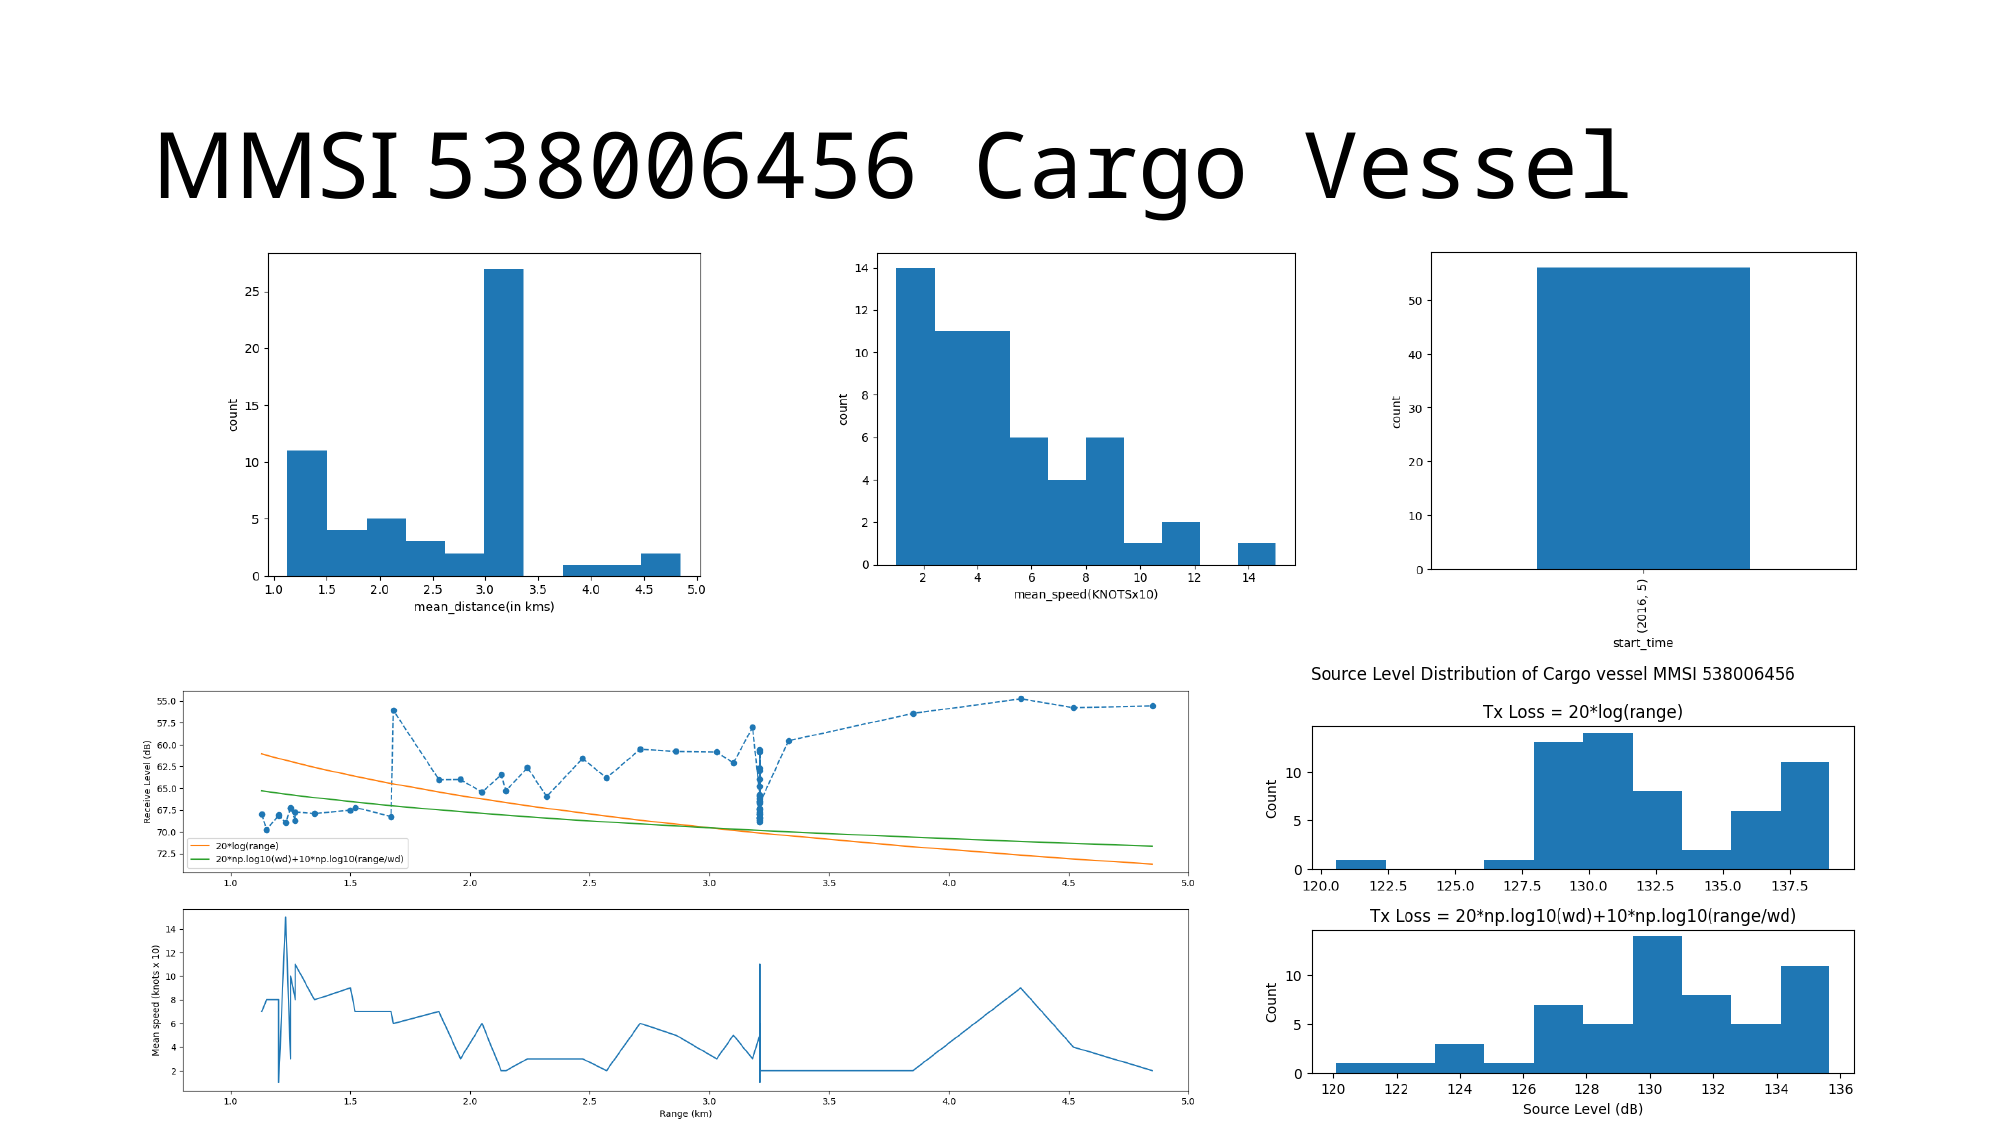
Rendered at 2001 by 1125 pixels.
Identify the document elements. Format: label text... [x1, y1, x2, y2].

picture [1255, 244, 1863, 1125]
picture [829, 244, 1302, 609]
title MMSI 538006456 Cargo Vessel [137, 59, 1863, 278]
picture [218, 244, 714, 622]
picture [137, 684, 1201, 1125]
